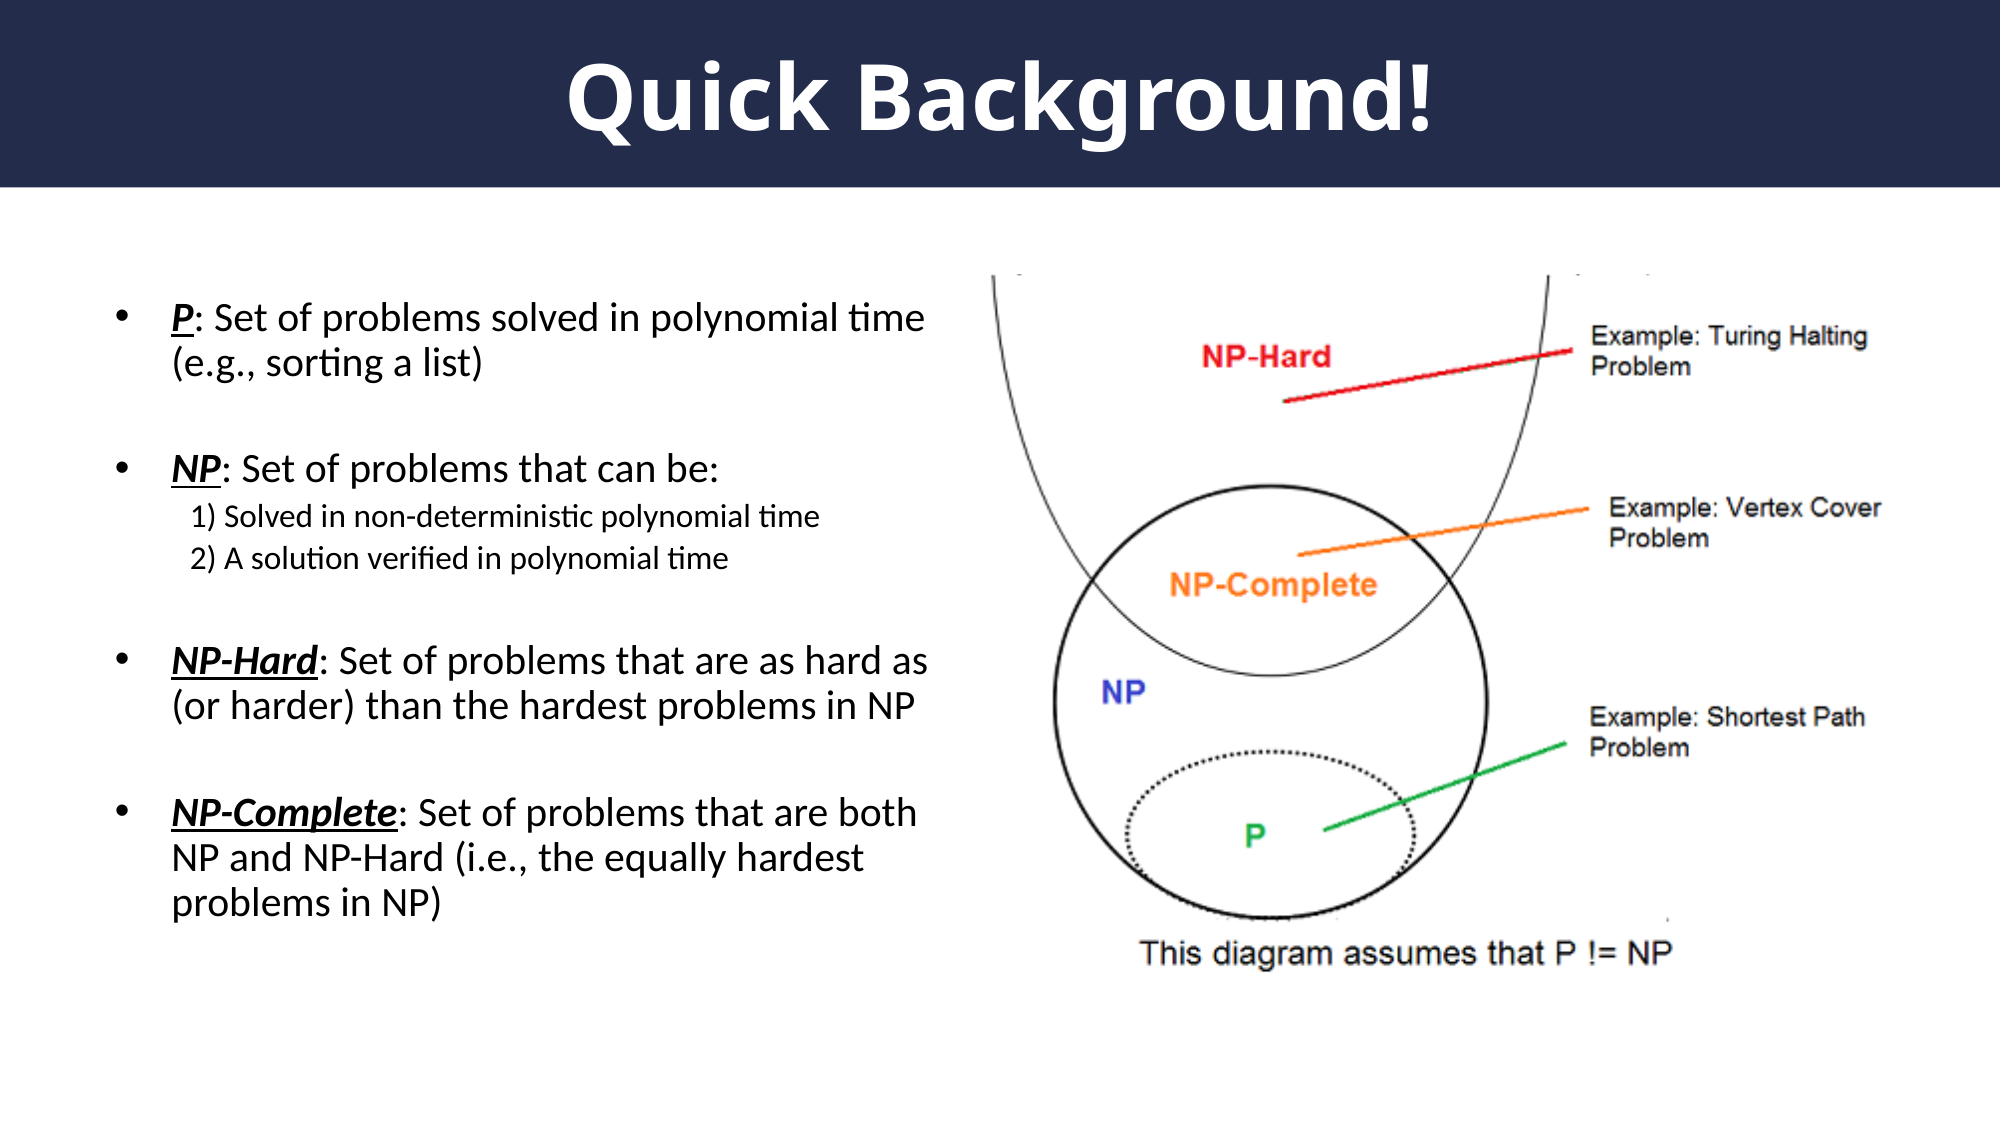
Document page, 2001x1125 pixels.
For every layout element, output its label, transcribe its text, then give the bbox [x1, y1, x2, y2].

picture [949, 274, 1951, 1001]
list P: Set of problems solved in polynomial time (e.g., sorting a list) NP: Set of problems that can be: 1) Solved in non-deterministic polynomial time 2) A solution verified in polynomial time NP-Hard: Set of problems that are as hard as (or harder) than the hardest problems in NP NP-Complete: Set of problems that are both NP and NP-Hard (i.e., the equally hardest problems in NP) [99, 287, 988, 1050]
title Quick Background! [99, 24, 1900, 163]
